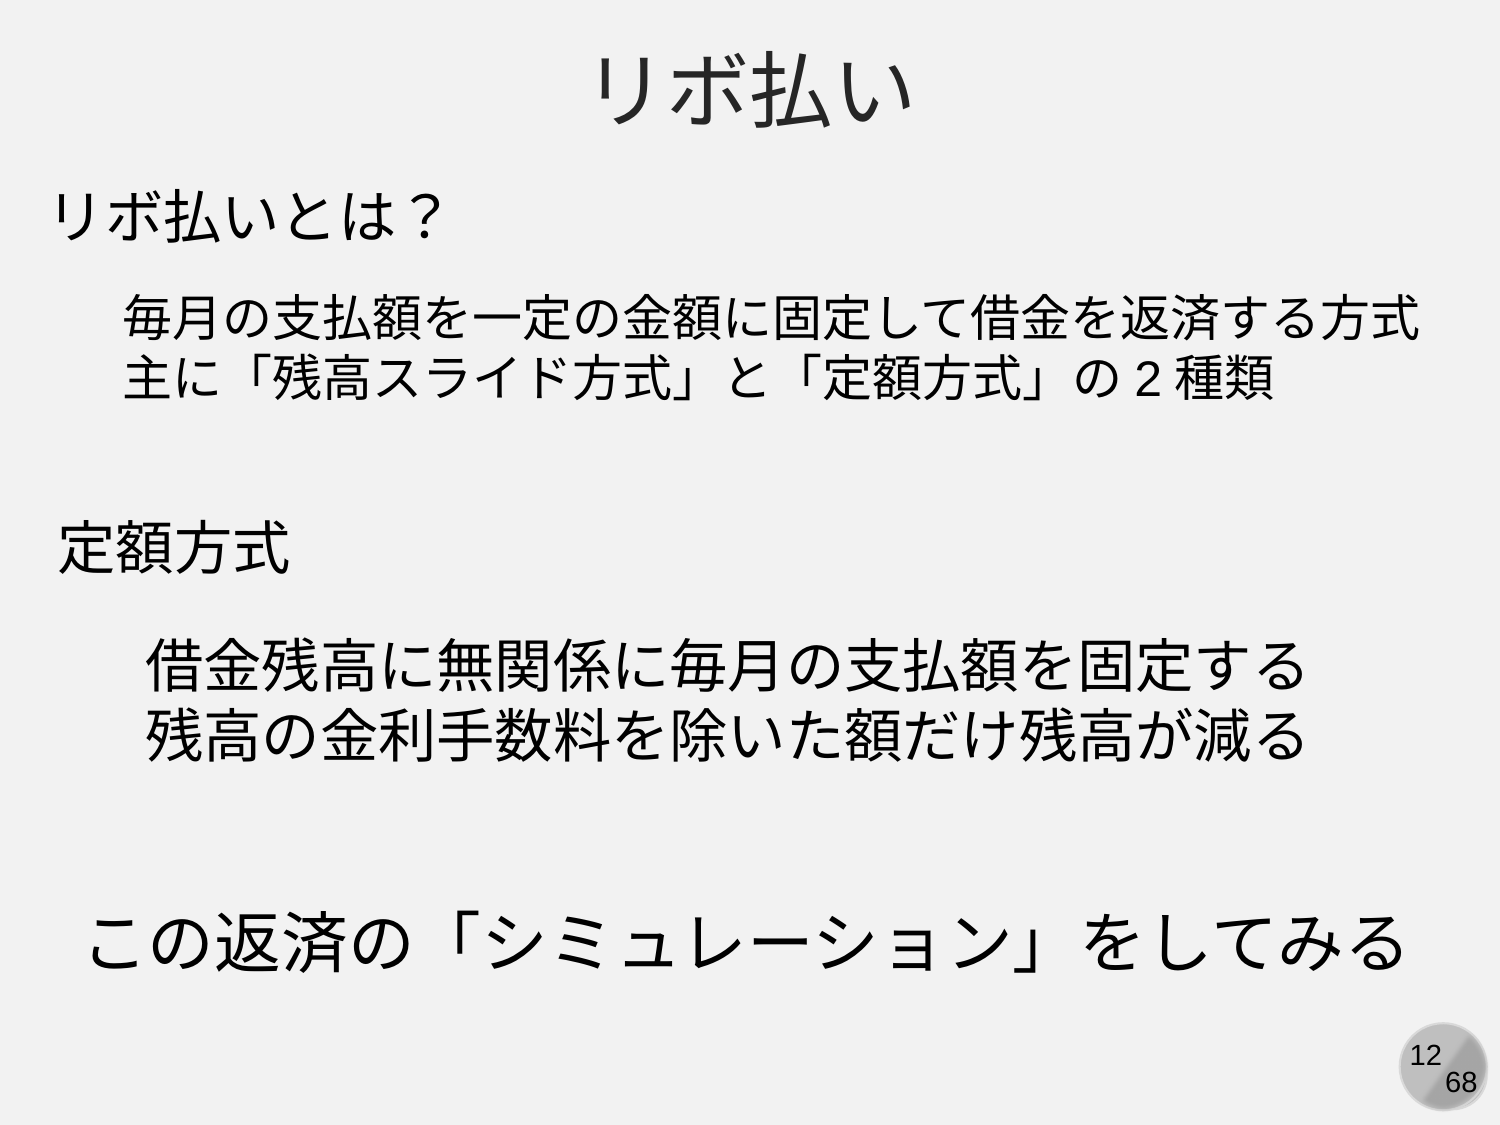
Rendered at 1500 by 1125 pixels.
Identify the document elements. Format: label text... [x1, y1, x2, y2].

text_box この返済の「シミュレーション」をしてみる [66, 893, 1427, 988]
list リボ払い [0, 31, 1500, 155]
text_box 借金残高に無関係に毎月の支払額を固定する 残高の金利手数料を除いた額だけ残高が減る [130, 621, 1326, 777]
text_box 定額方式 [42, 503, 306, 589]
text_box リボ払いとは？ [32, 172, 470, 258]
text_box 毎月の支払額を一定の金額に固定して借金を返済する方式 主に「残高スライド方式」と「定額方式」の2種類 [107, 278, 1436, 414]
